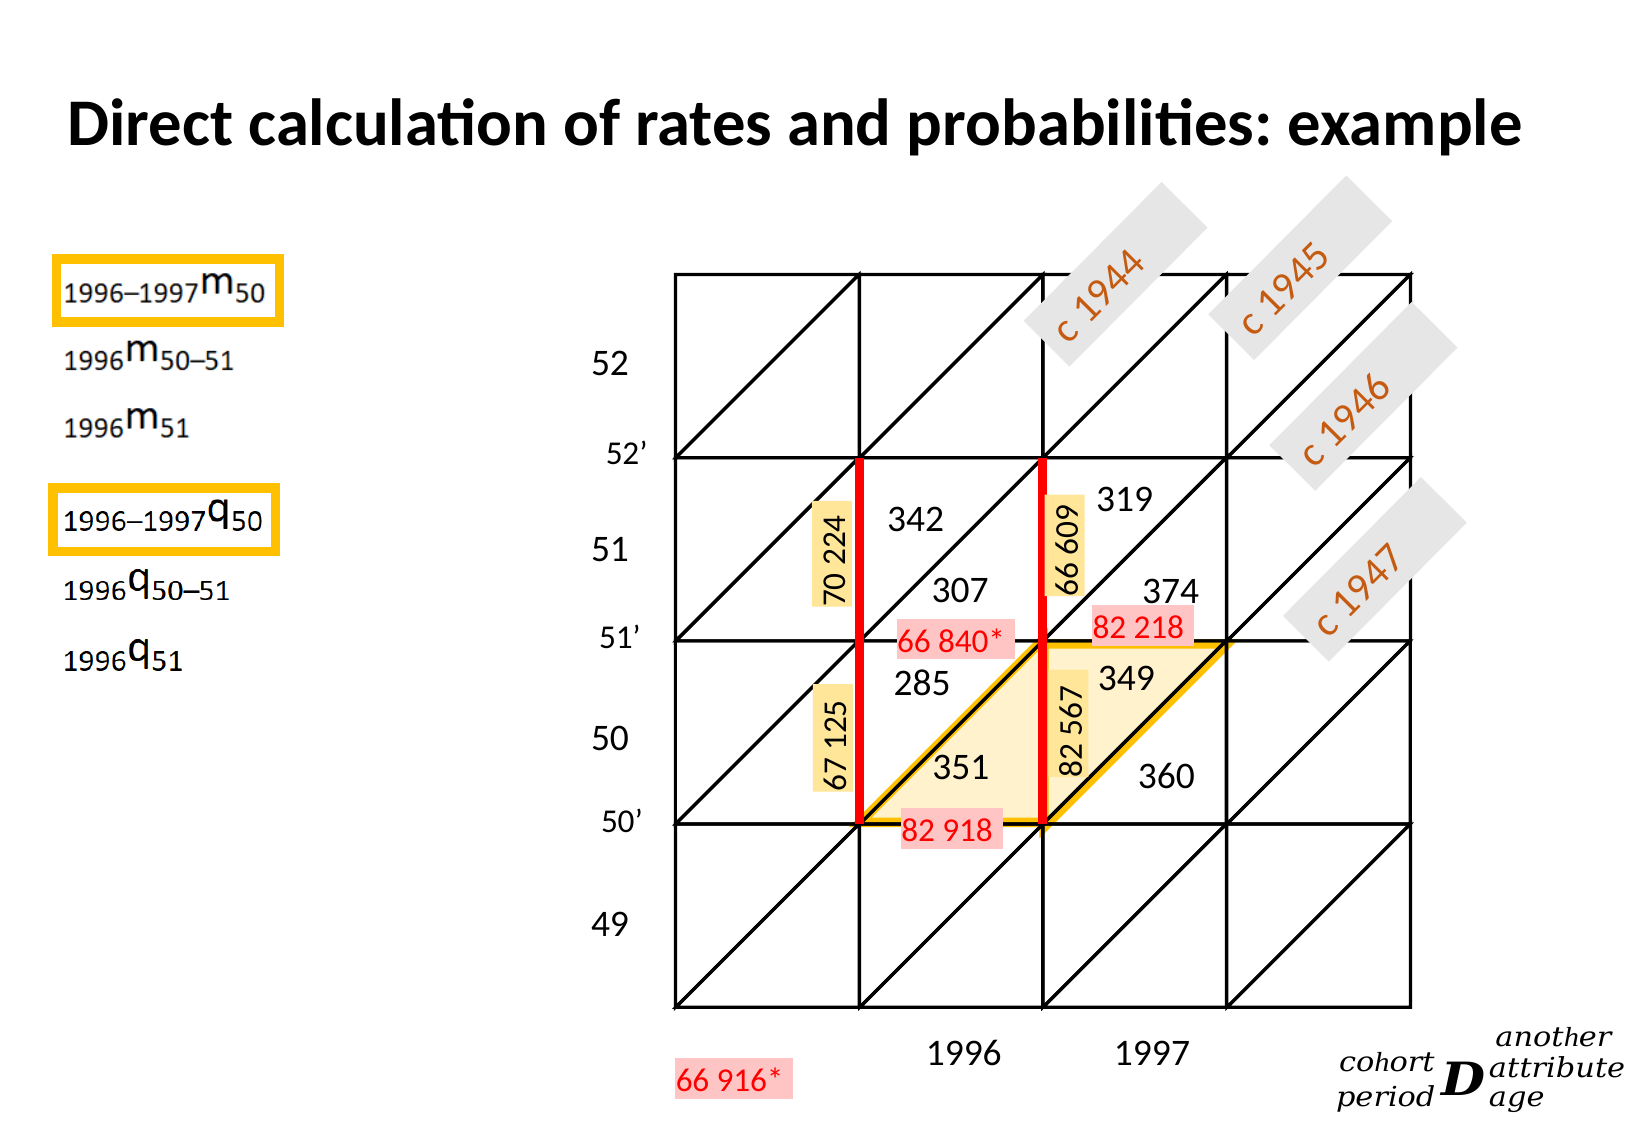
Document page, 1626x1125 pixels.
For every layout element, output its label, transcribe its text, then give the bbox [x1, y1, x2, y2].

picture [45, 240, 308, 466]
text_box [562, 178, 1429, 1104]
picture [45, 472, 283, 688]
text_box Direct calculation of rates and probabilities: example [52, 71, 1540, 167]
